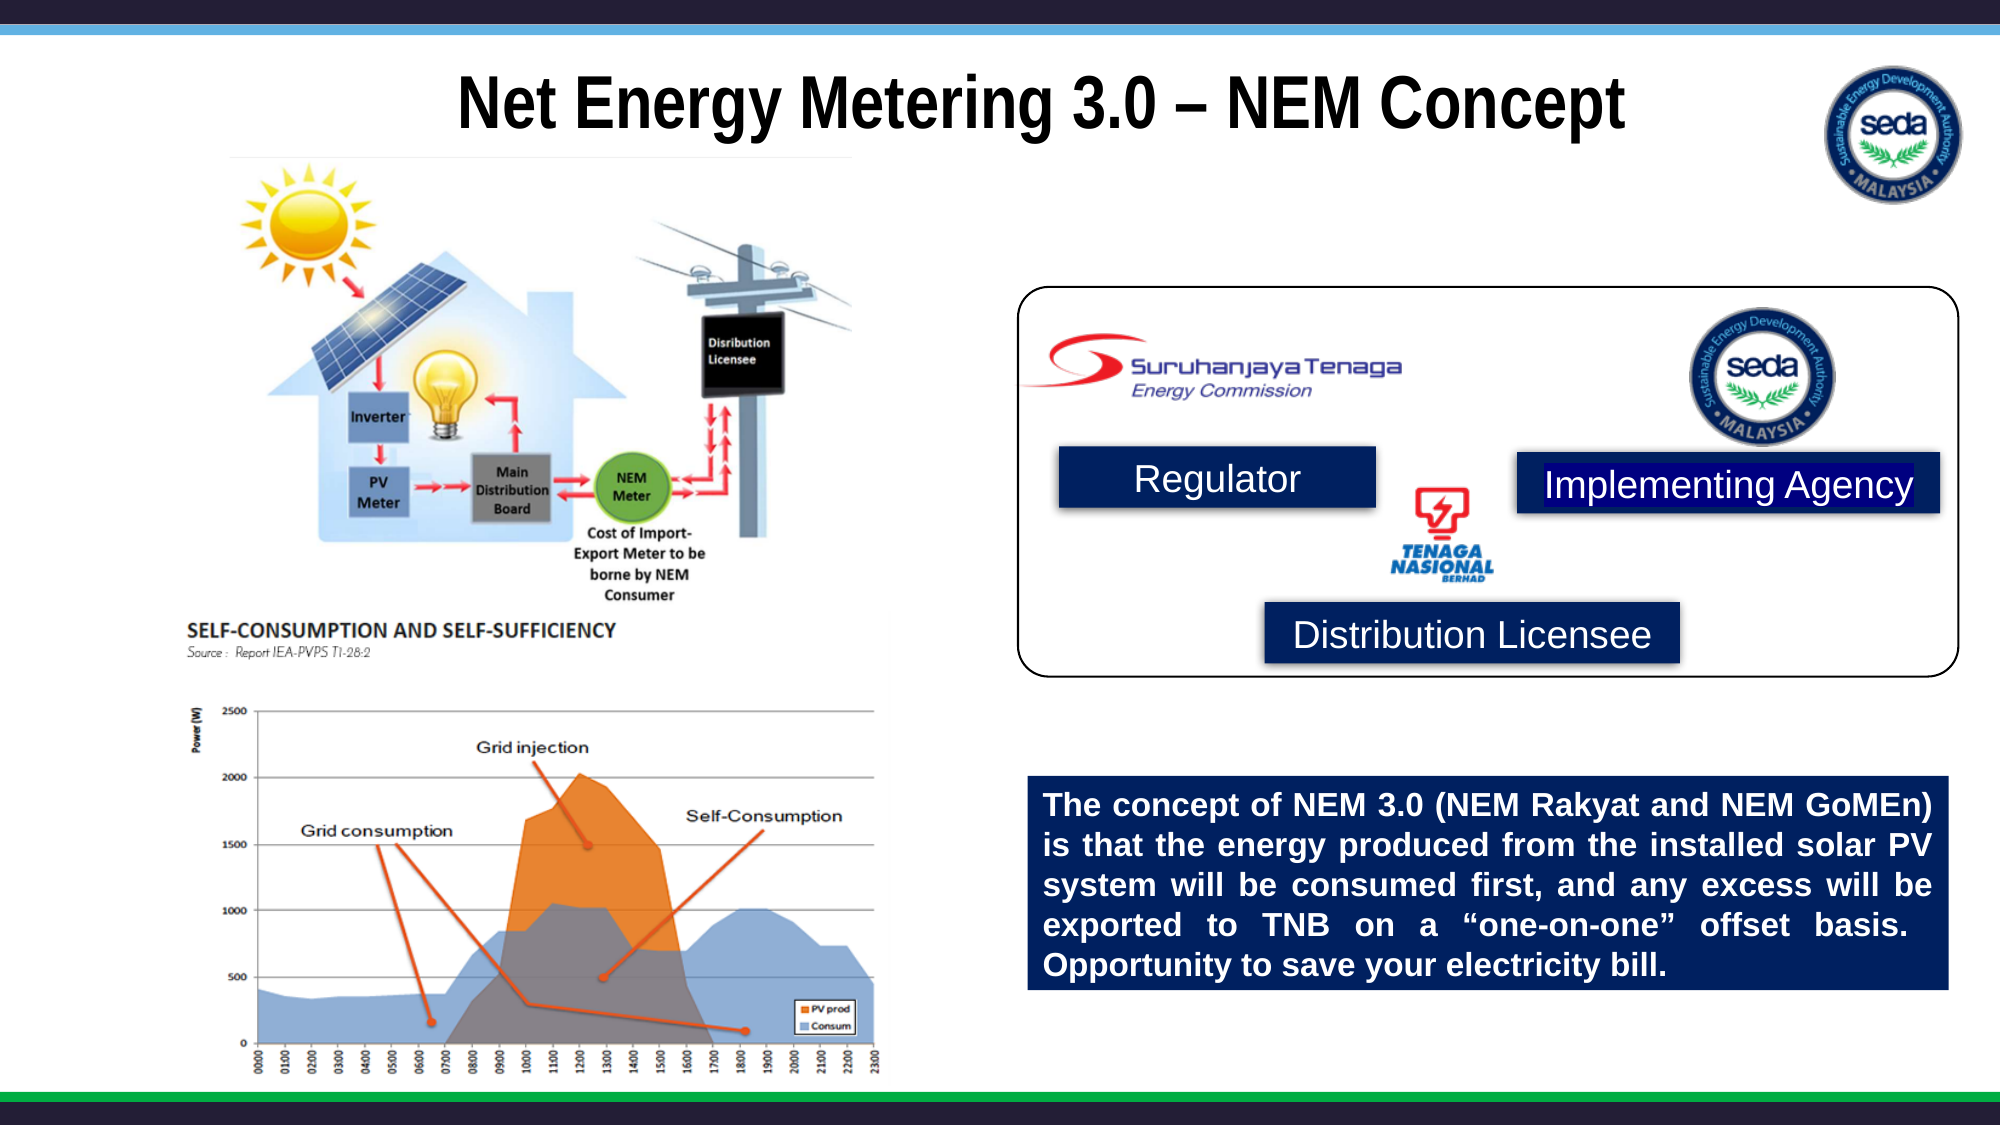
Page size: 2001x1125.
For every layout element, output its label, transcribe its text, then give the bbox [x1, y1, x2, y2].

picture [999, 317, 1419, 416]
picture [1689, 307, 1836, 447]
picture [1819, 58, 1966, 210]
picture [1384, 483, 1500, 587]
picture [176, 611, 895, 1086]
text_box [1016, 285, 1960, 678]
text_box Net Energy Metering 3.0 – NEM Concept [338, 39, 1746, 247]
text_box The concept of NEM 3.0 (NEM Rakyat and NEM GoMEn) is that the energy produced from the installed solar PV system will be consumed first, and any excess will be exported to TNB on a “one-on-one” offset basis. Opportunity to save your electricity bill. [1027, 775, 1949, 991]
picture [229, 149, 852, 608]
